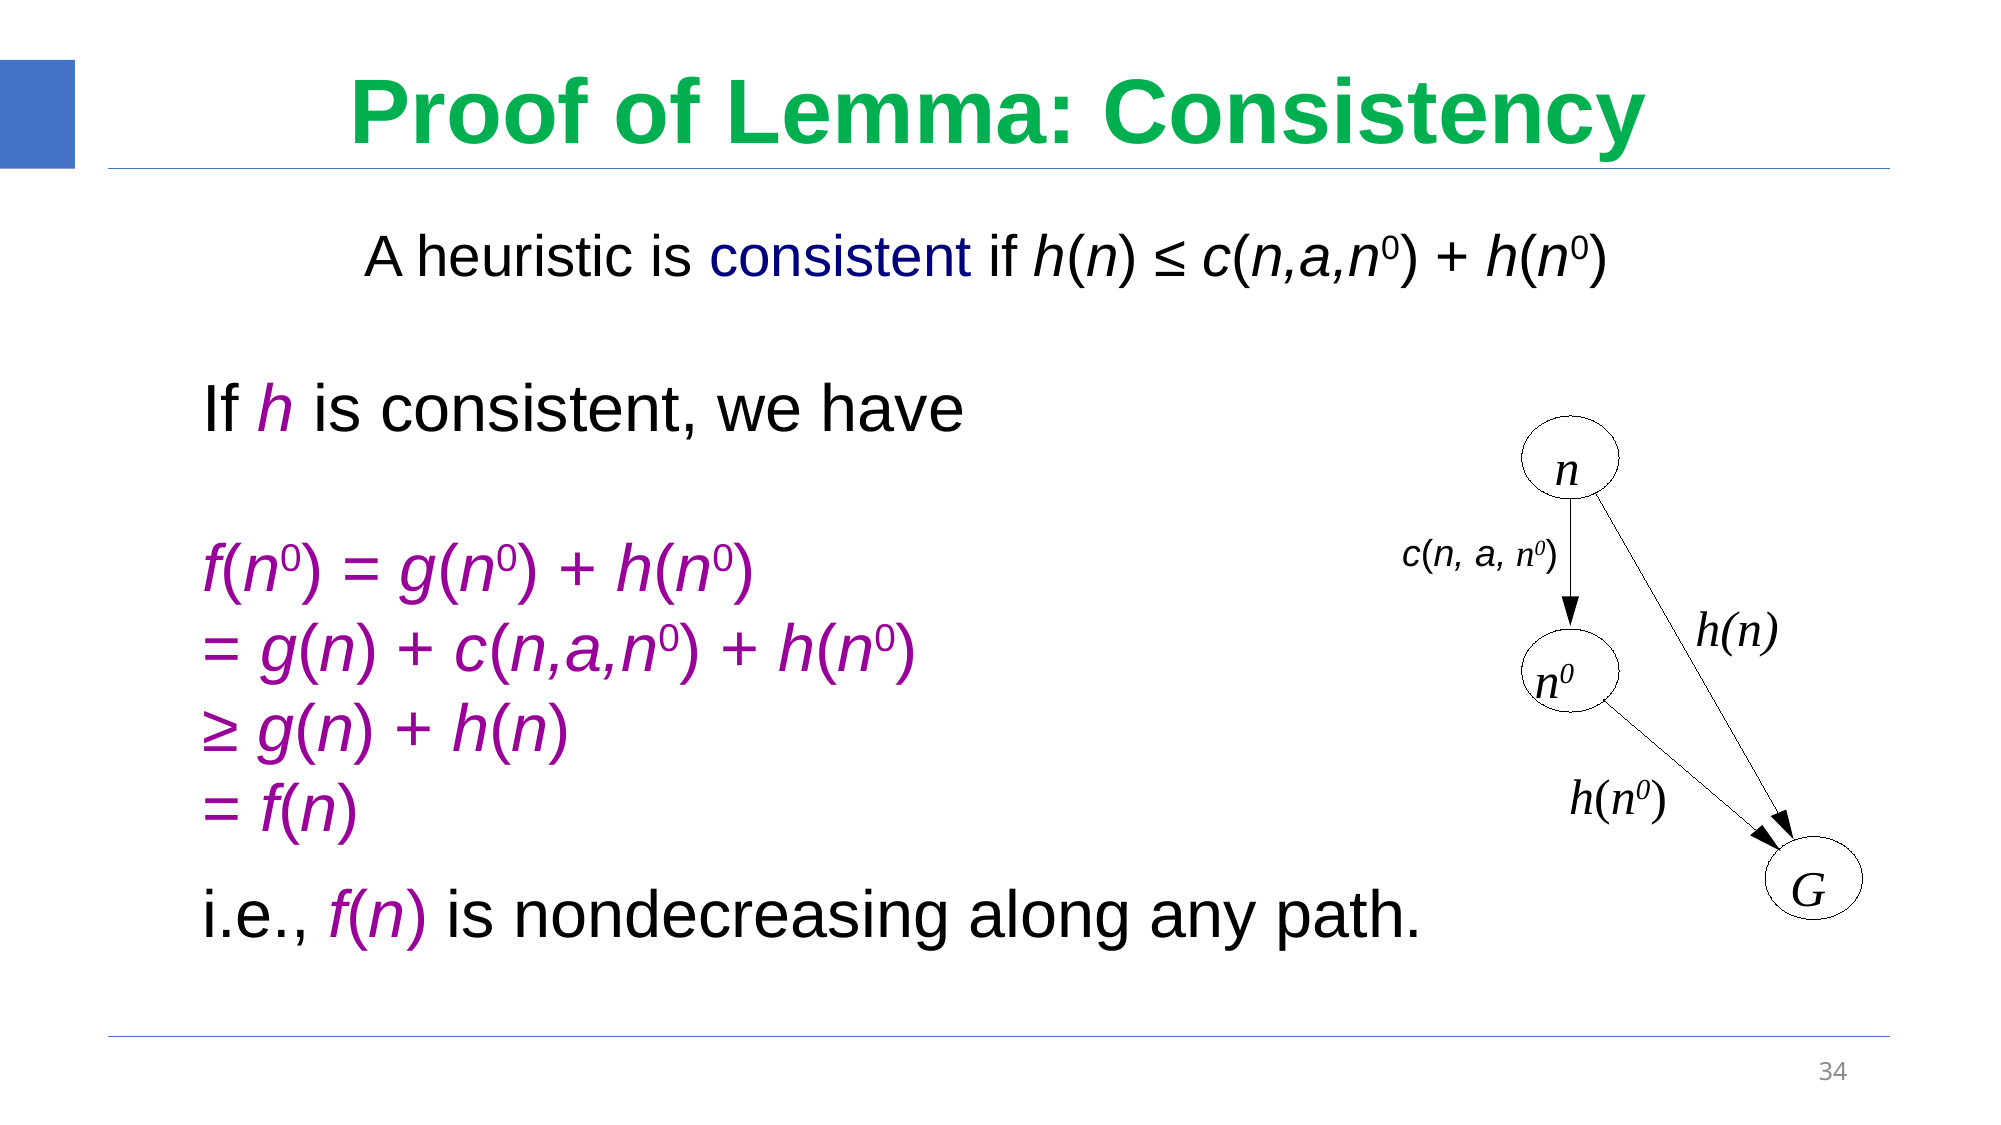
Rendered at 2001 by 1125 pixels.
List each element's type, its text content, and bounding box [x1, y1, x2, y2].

text_box If h is consistent, we have f(n0) = g(n0) + h(n0) = g(n) + c(n,a,n0) + h(n0) ≥ g(n) + h(n) = f(n) i.e., f(n) is nondecreasing along any path. [187, 277, 1440, 959]
title Proof of Lemma: Consistency [136, 50, 1862, 179]
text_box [1313, 415, 1863, 927]
slide_number 34 [1412, 1042, 1863, 1103]
text_box A heuristic is consistent if h(n) ≤ c(n,a,n0) + h(n0) [105, 210, 2000, 384]
